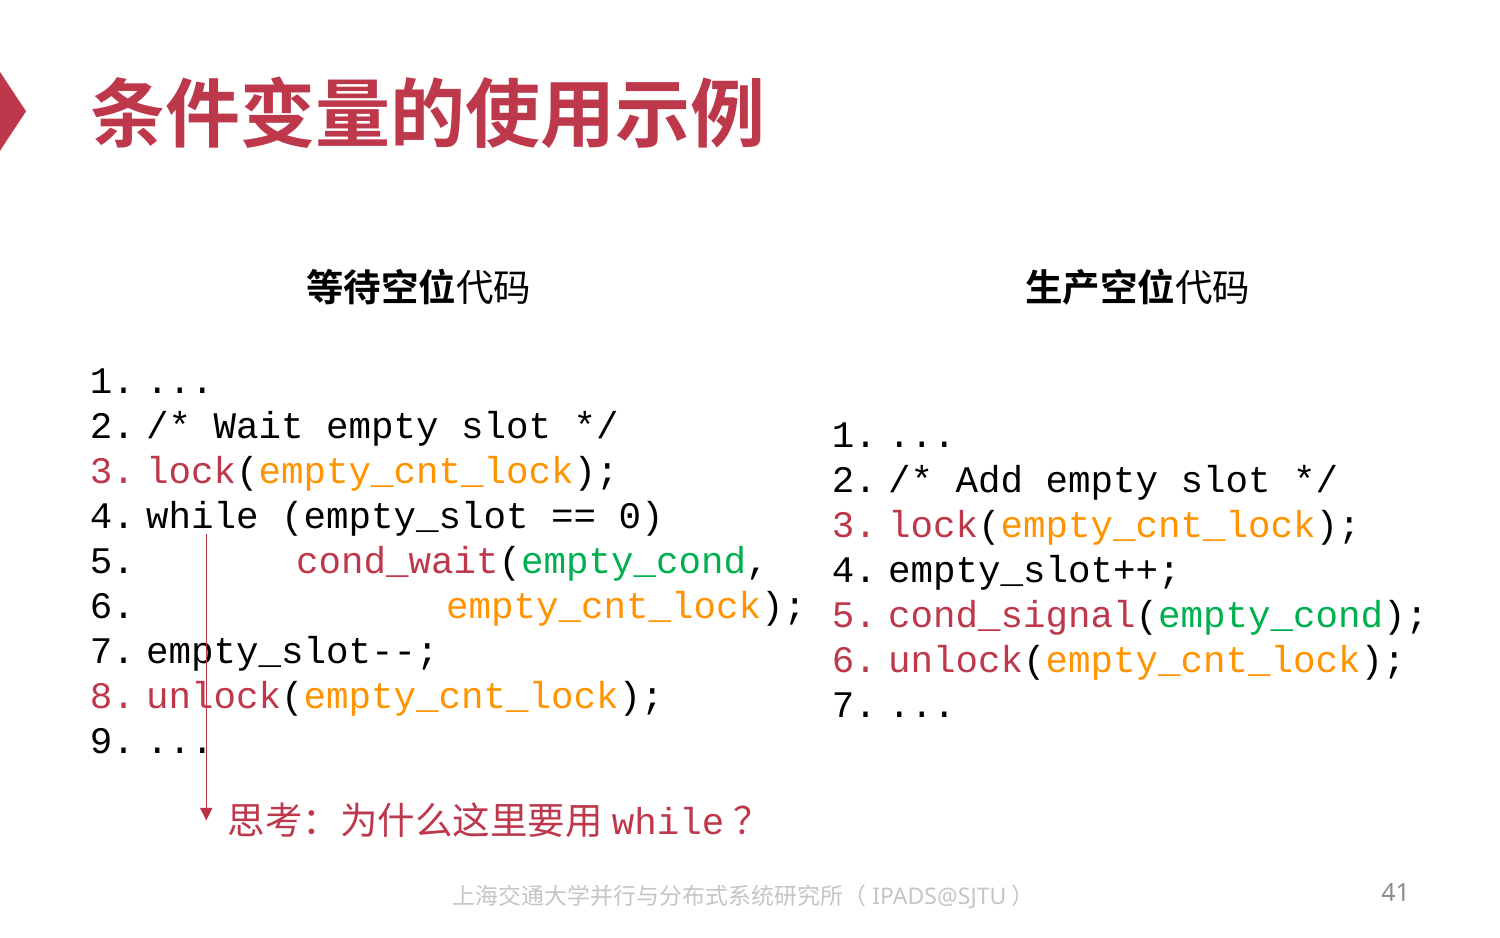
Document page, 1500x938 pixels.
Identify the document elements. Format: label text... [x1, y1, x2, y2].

text_box 等待空位代码 [206, 256, 632, 317]
text_box ... /* Wait empty slot */ lock(empty_cnt_lock); while (empty_slot == 0) cond_wait(empty_cond, empty_cnt_lock); empty_slot--; unlock(empty_cnt_lock); ... [74, 348, 821, 769]
title 条件变量的使用示例 [75, 37, 1425, 186]
text_box ... /* Add empty slot */ lock(empty_cnt_lock); empty_slot++; cond_signal(empty_cond); unlock(empty_cnt_lock); ... [817, 402, 1458, 732]
footer 上海交通大学并行与分布式系统研究所（IPADS@SJTU） [418, 870, 1069, 921]
slide_number 41 [1074, 868, 1425, 919]
text_box 思考：为什么这里要用while？ [135, 789, 863, 850]
text_box 生产空位代码 [904, 256, 1371, 317]
